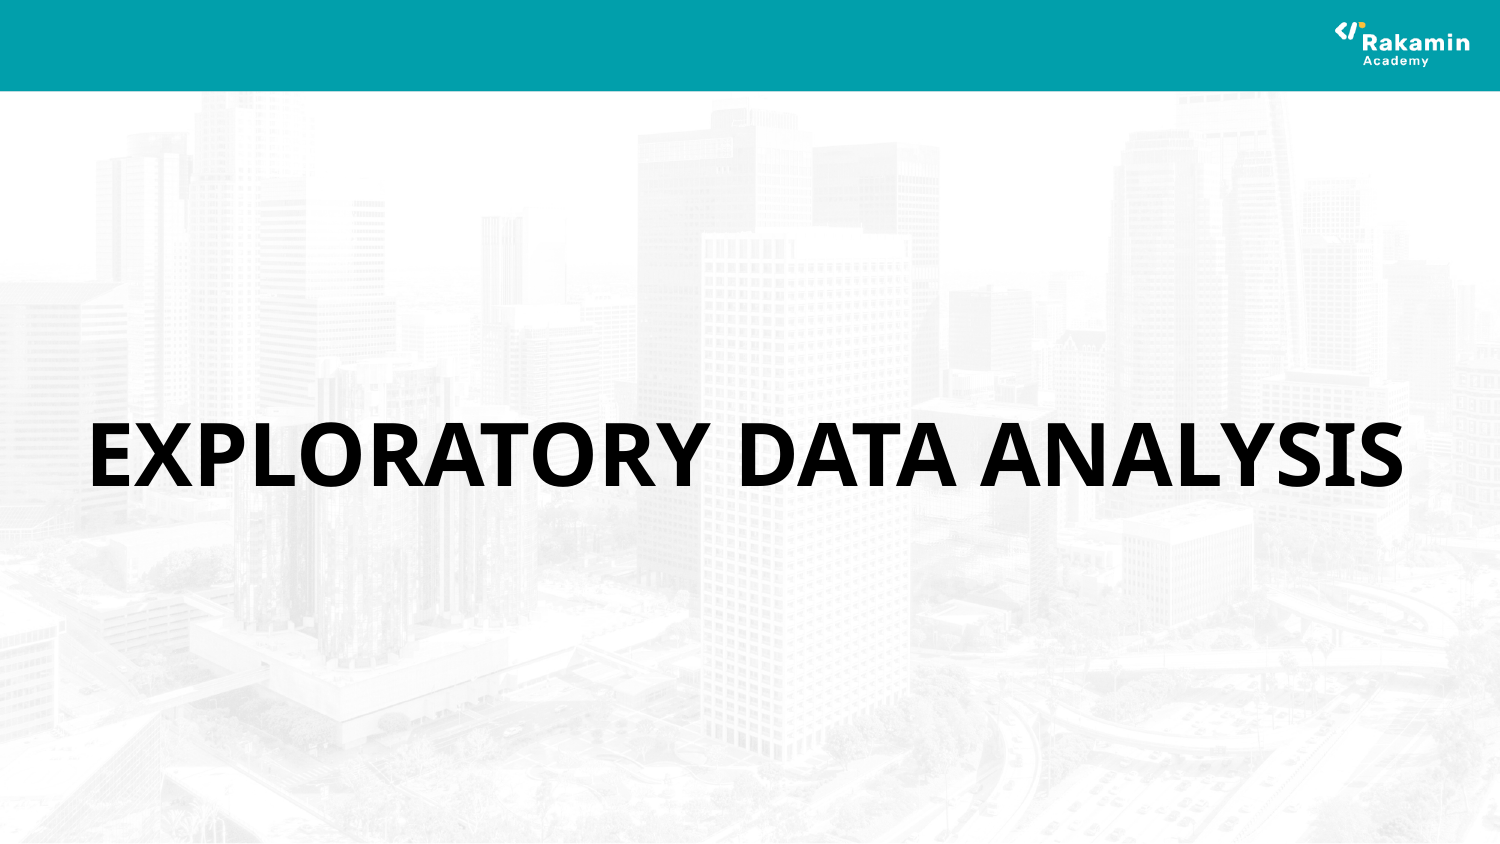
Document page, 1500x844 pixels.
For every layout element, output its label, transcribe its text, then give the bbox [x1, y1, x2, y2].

list EXPLORATORY DATA ANALYSIS [30, 367, 1470, 549]
picture [0, 0, 1500, 844]
